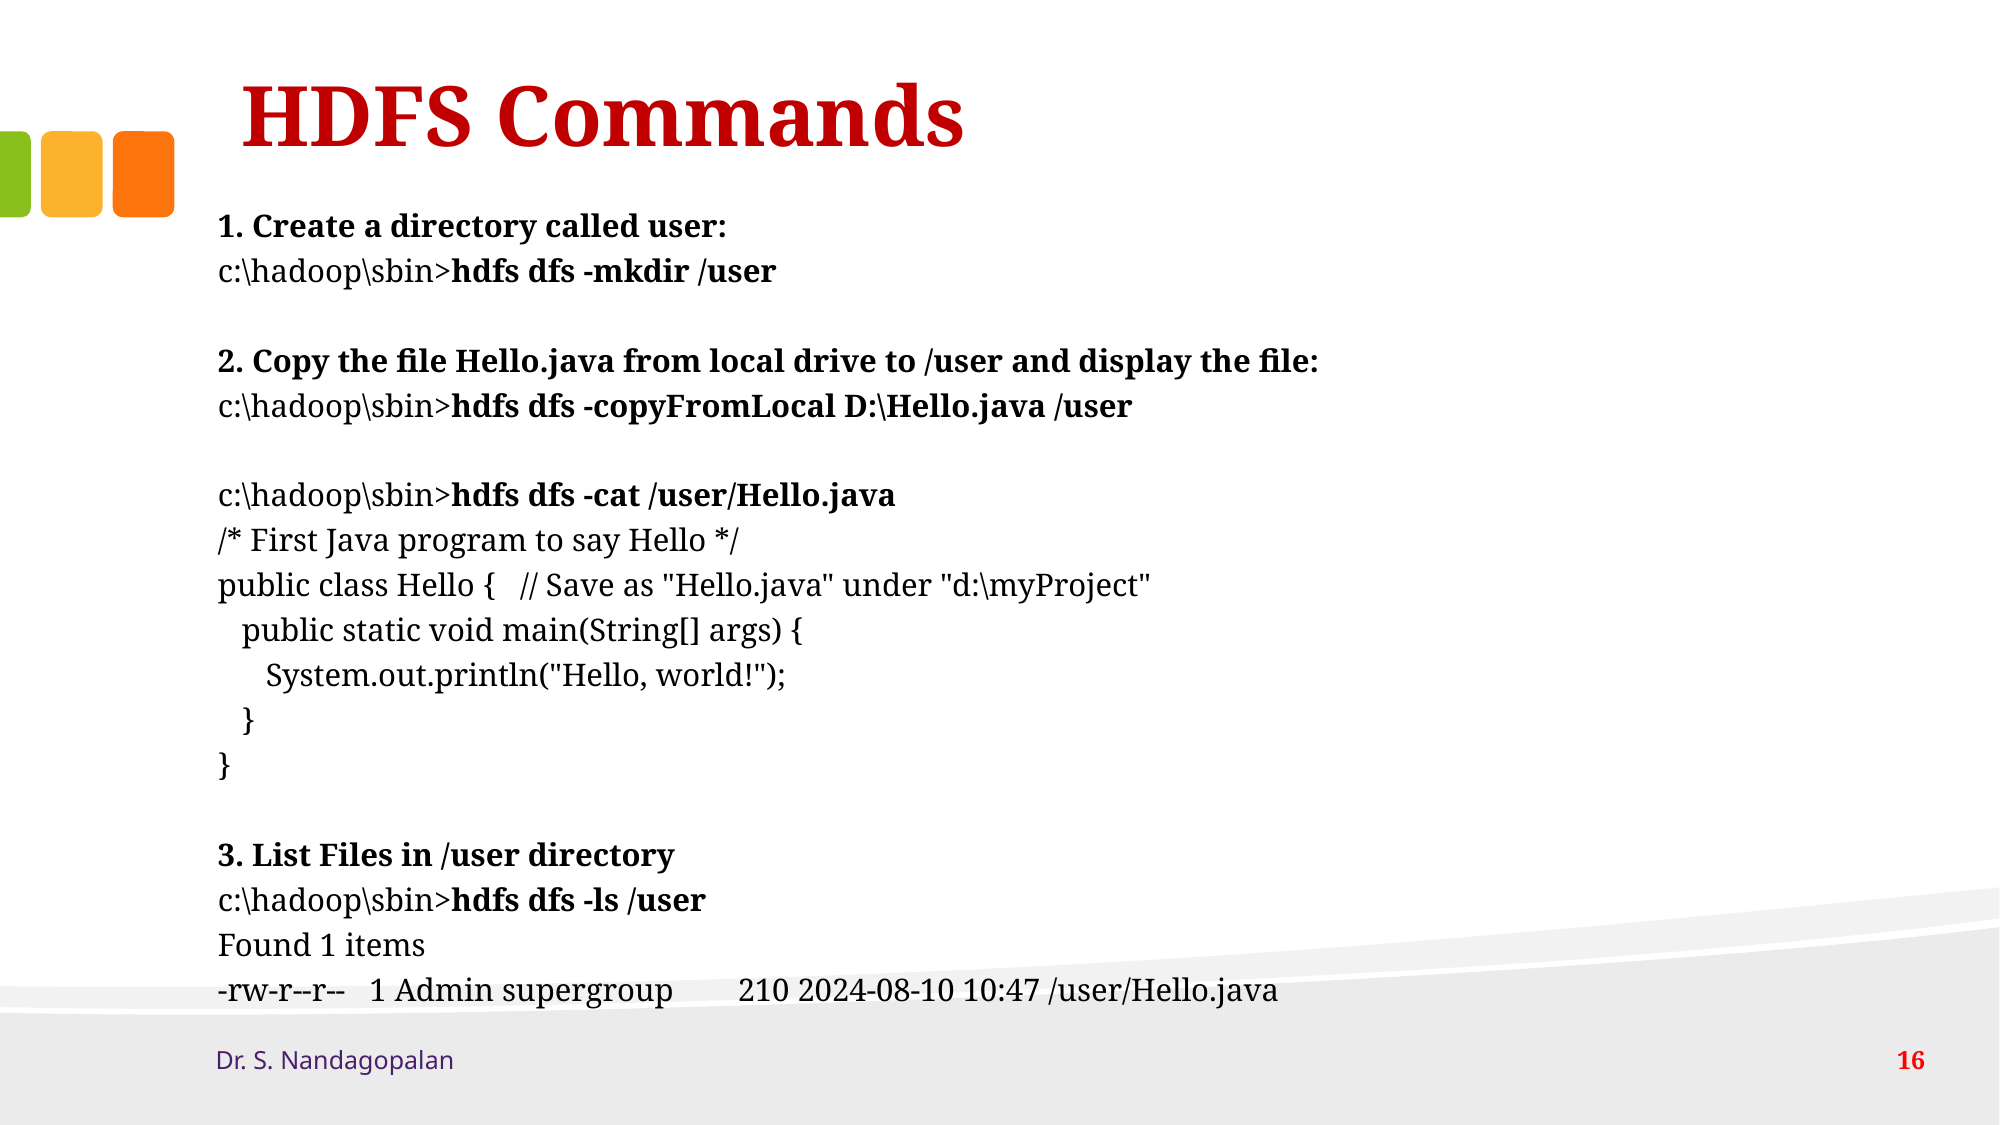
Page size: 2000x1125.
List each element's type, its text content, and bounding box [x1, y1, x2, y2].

list 1. Create a directory called user: c:\hadoop\sbin>hdfs dfs -mkdir /user 2. Copy the file Hello.java from local drive to /user and display the file: c:\hadoop\sbin>hdfs dfs -copyFromLocal D:\Hello.java /user c:\hadoop\sbin>hdfs dfs -cat /user/Hello.java /* First Java program to say Hello */ public class Hello { // Save as "Hello.java" under "d:\myProject" public static void main(String[] args) { System.out.println("Hello, world!"); } } 3. List Files in /user directory c:\hadoop\sbin>hdfs dfs -ls /user Found 1 items -rw-r--r-- 1 Admin supergroup 210 2024-08-10 10:47 /user/Hello.java [197, 196, 1798, 1024]
title HDFS Commands [199, 24, 1800, 173]
footer Dr. S. Nandagopalan [195, 1046, 1556, 1077]
slide_number 16 [1811, 1046, 1946, 1077]
